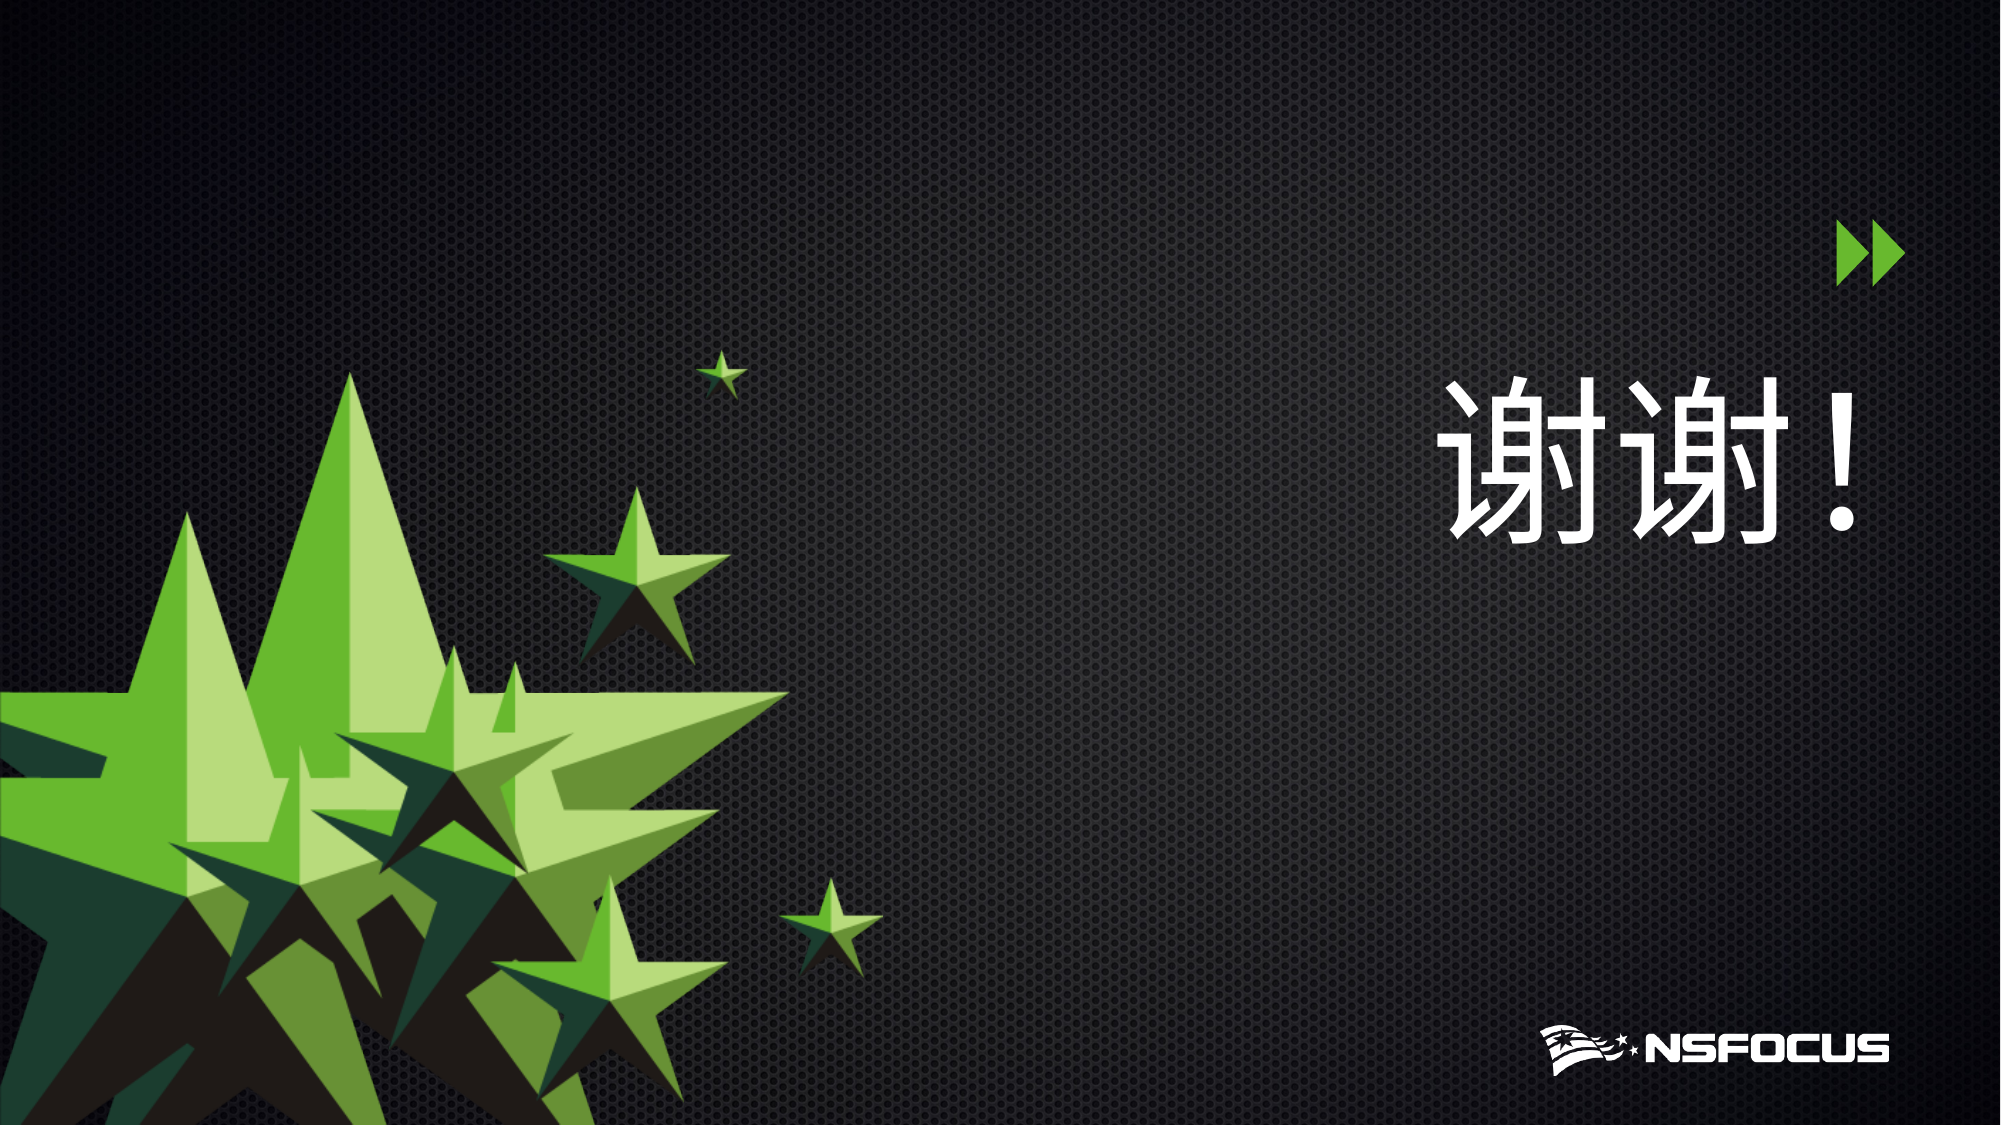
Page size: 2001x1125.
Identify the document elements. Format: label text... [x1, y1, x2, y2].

picture [0, 0, 2001, 1125]
title 谢谢！ [353, 347, 1995, 595]
